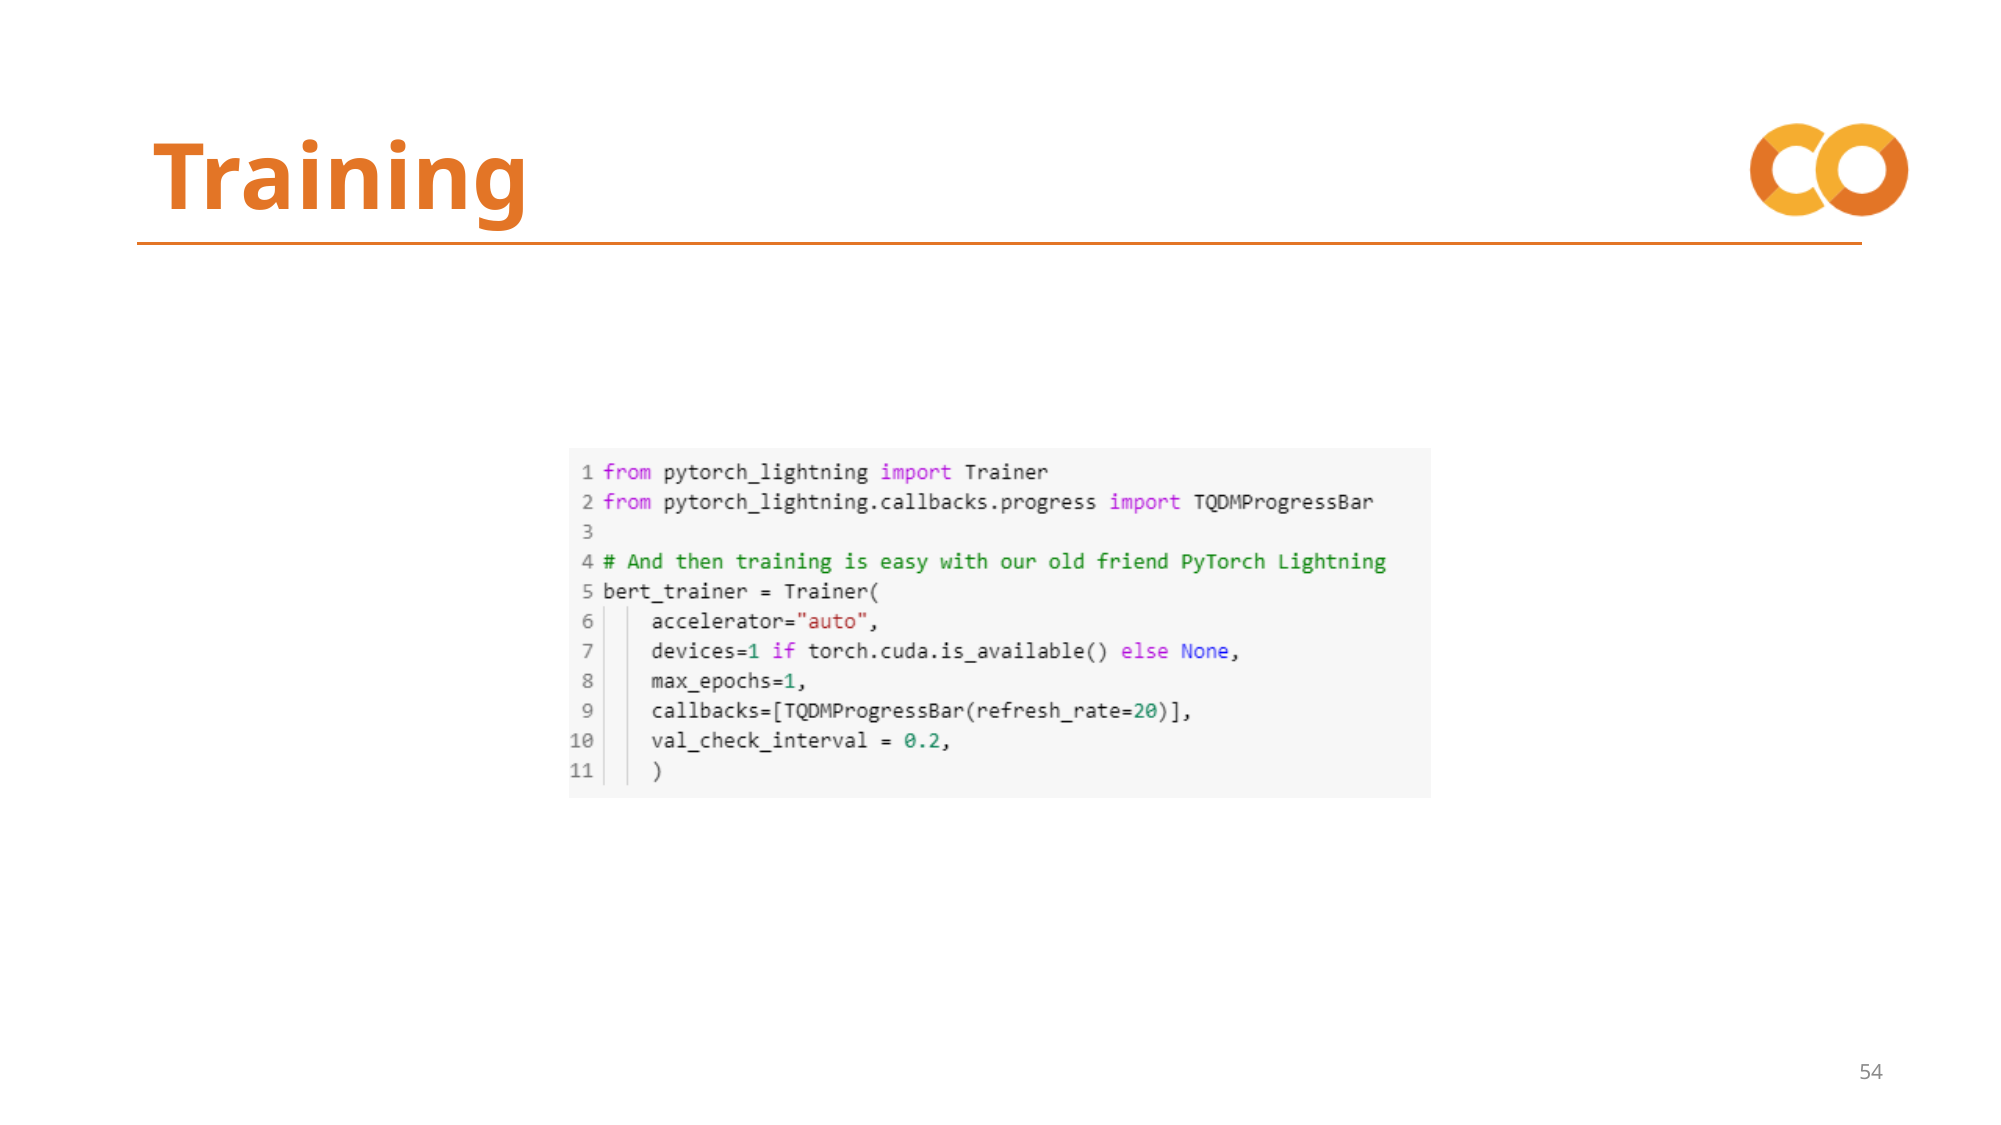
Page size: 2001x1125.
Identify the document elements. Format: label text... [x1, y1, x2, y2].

title Training [137, 92, 1742, 237]
picture [1742, 114, 1923, 230]
slide_number 54 [1412, 1042, 1898, 1103]
picture [569, 448, 1431, 798]
